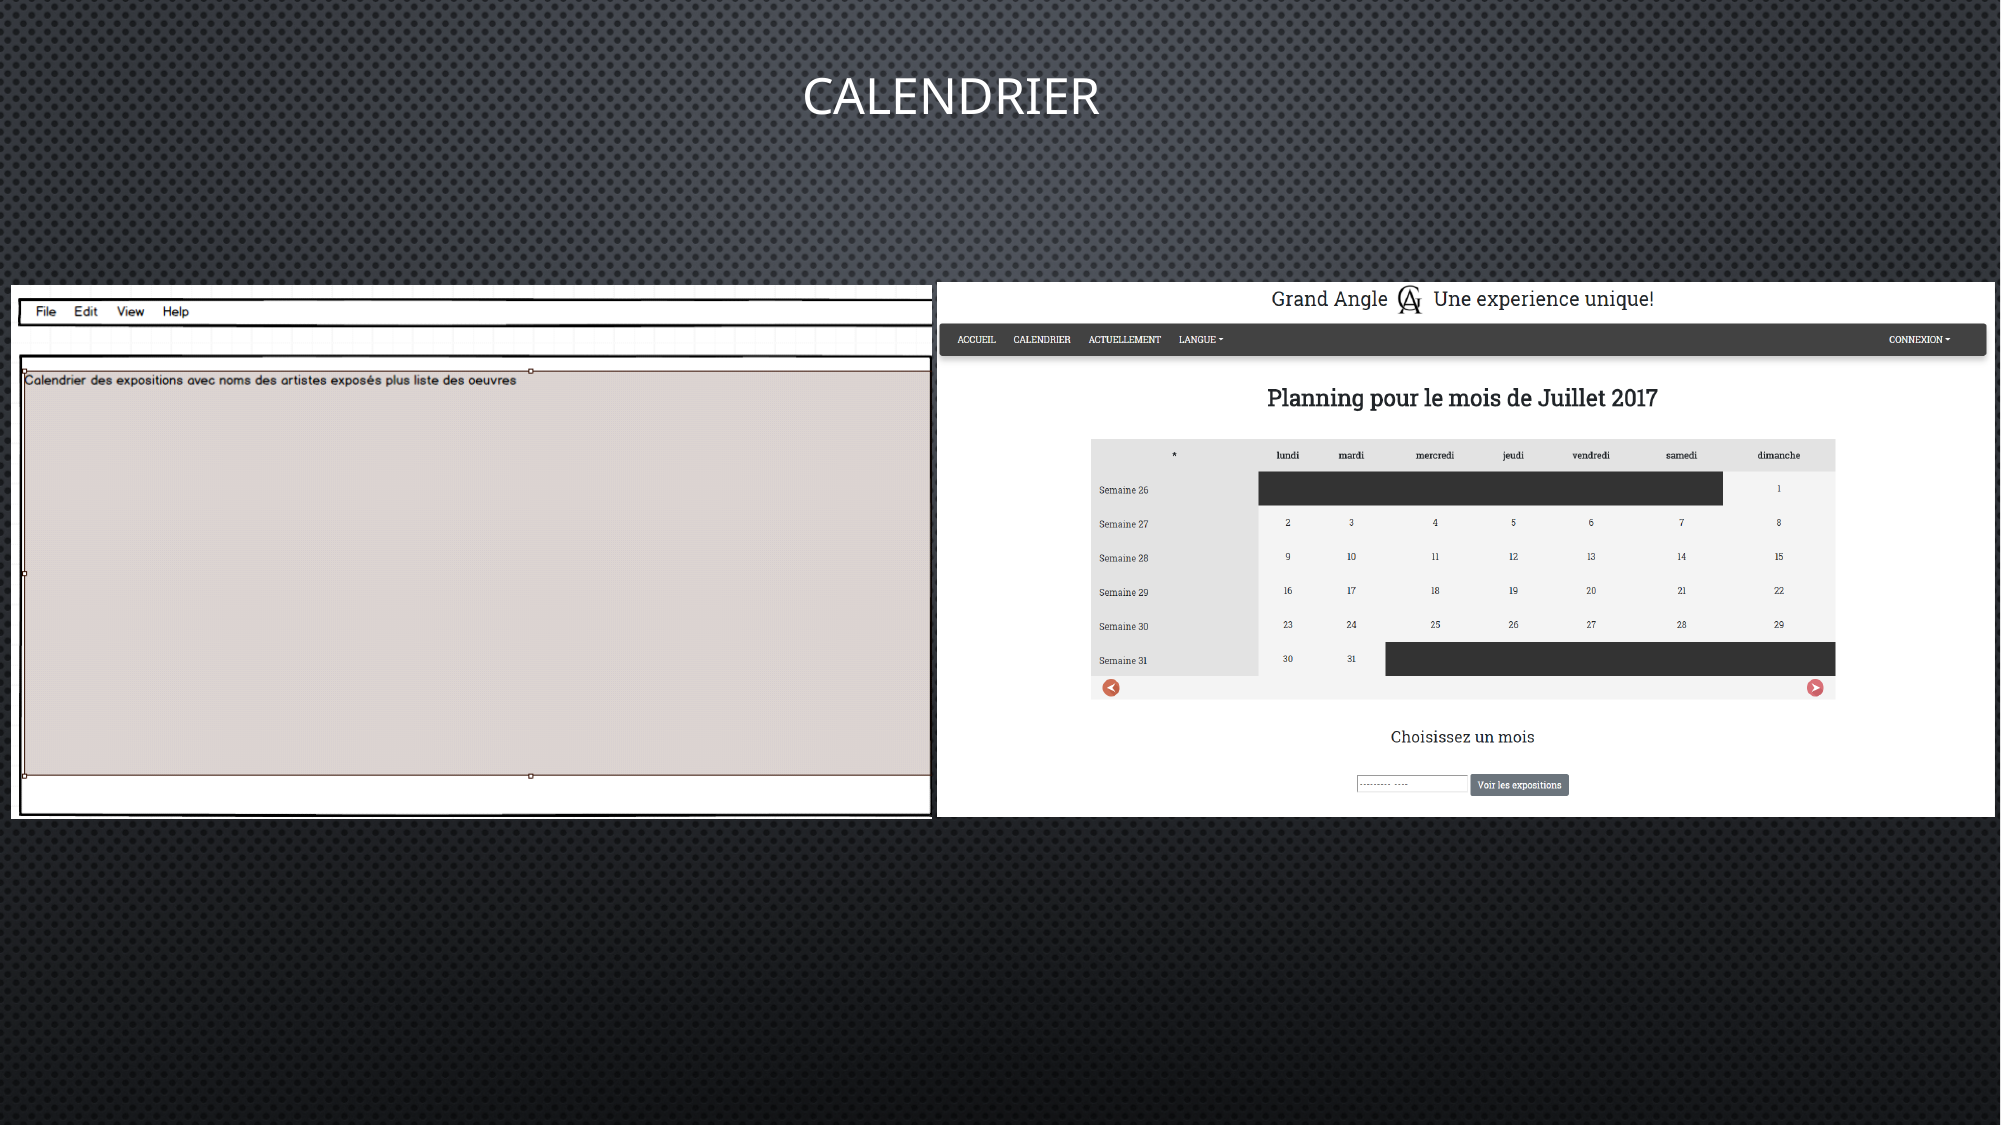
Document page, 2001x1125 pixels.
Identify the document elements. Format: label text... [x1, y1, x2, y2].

list CALENDRIER [787, 42, 1158, 147]
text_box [11, 285, 932, 819]
picture [937, 282, 1995, 818]
